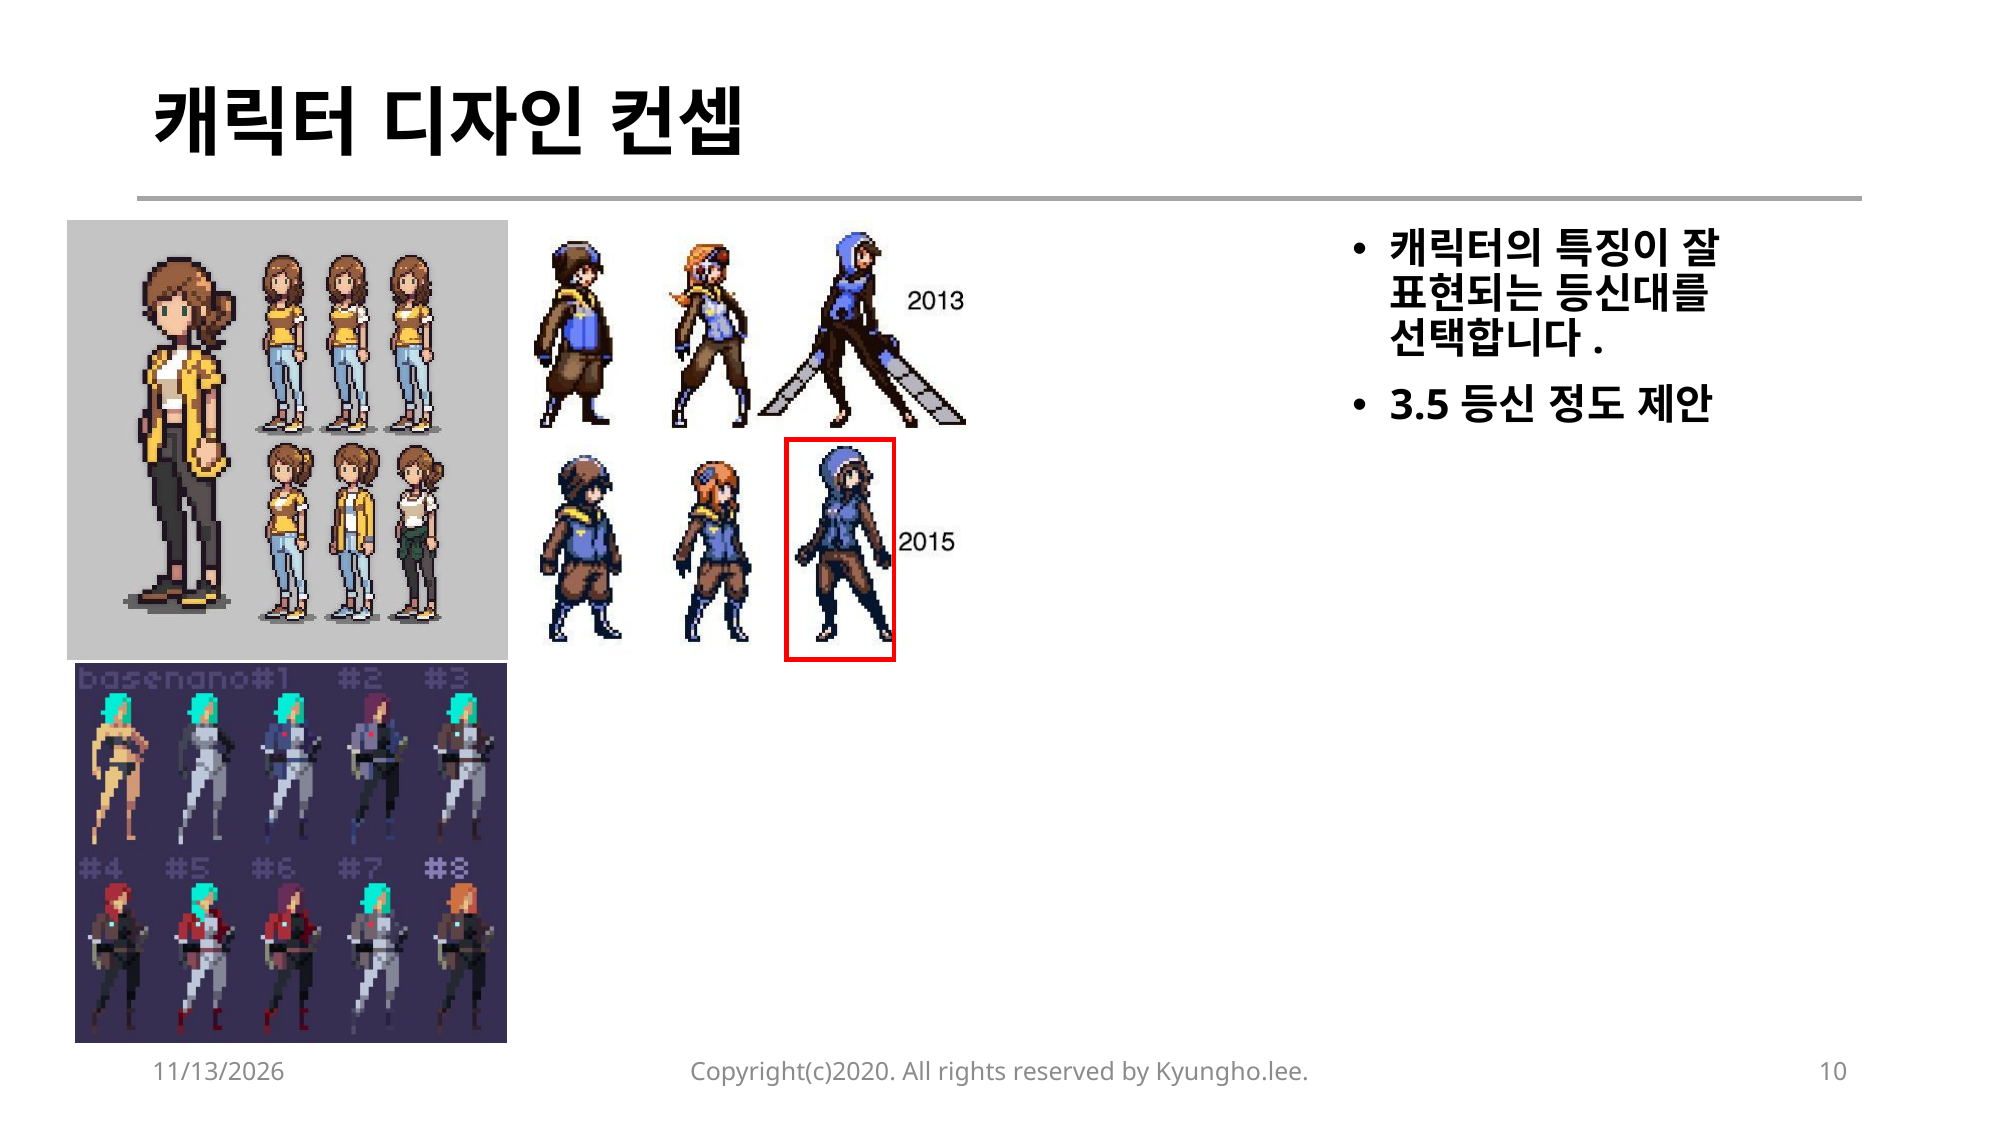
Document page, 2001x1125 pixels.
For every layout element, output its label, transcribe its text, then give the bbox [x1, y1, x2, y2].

footer Copyright(c)2020. All rights reserved by Kyungho.lee. [662, 1042, 1338, 1103]
picture [75, 663, 507, 1043]
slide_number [137, 1042, 588, 1103]
picture [67, 220, 508, 660]
slide_number 10 [1412, 1042, 1863, 1103]
picture [534, 220, 966, 669]
list 캐릭터의 특징이 잘 표현되는 등신대를 선택합니다. 3.5등신 정도 제안 [1337, 220, 1863, 1043]
title 캐릭터 디자인 컨셉 [137, 59, 1863, 191]
